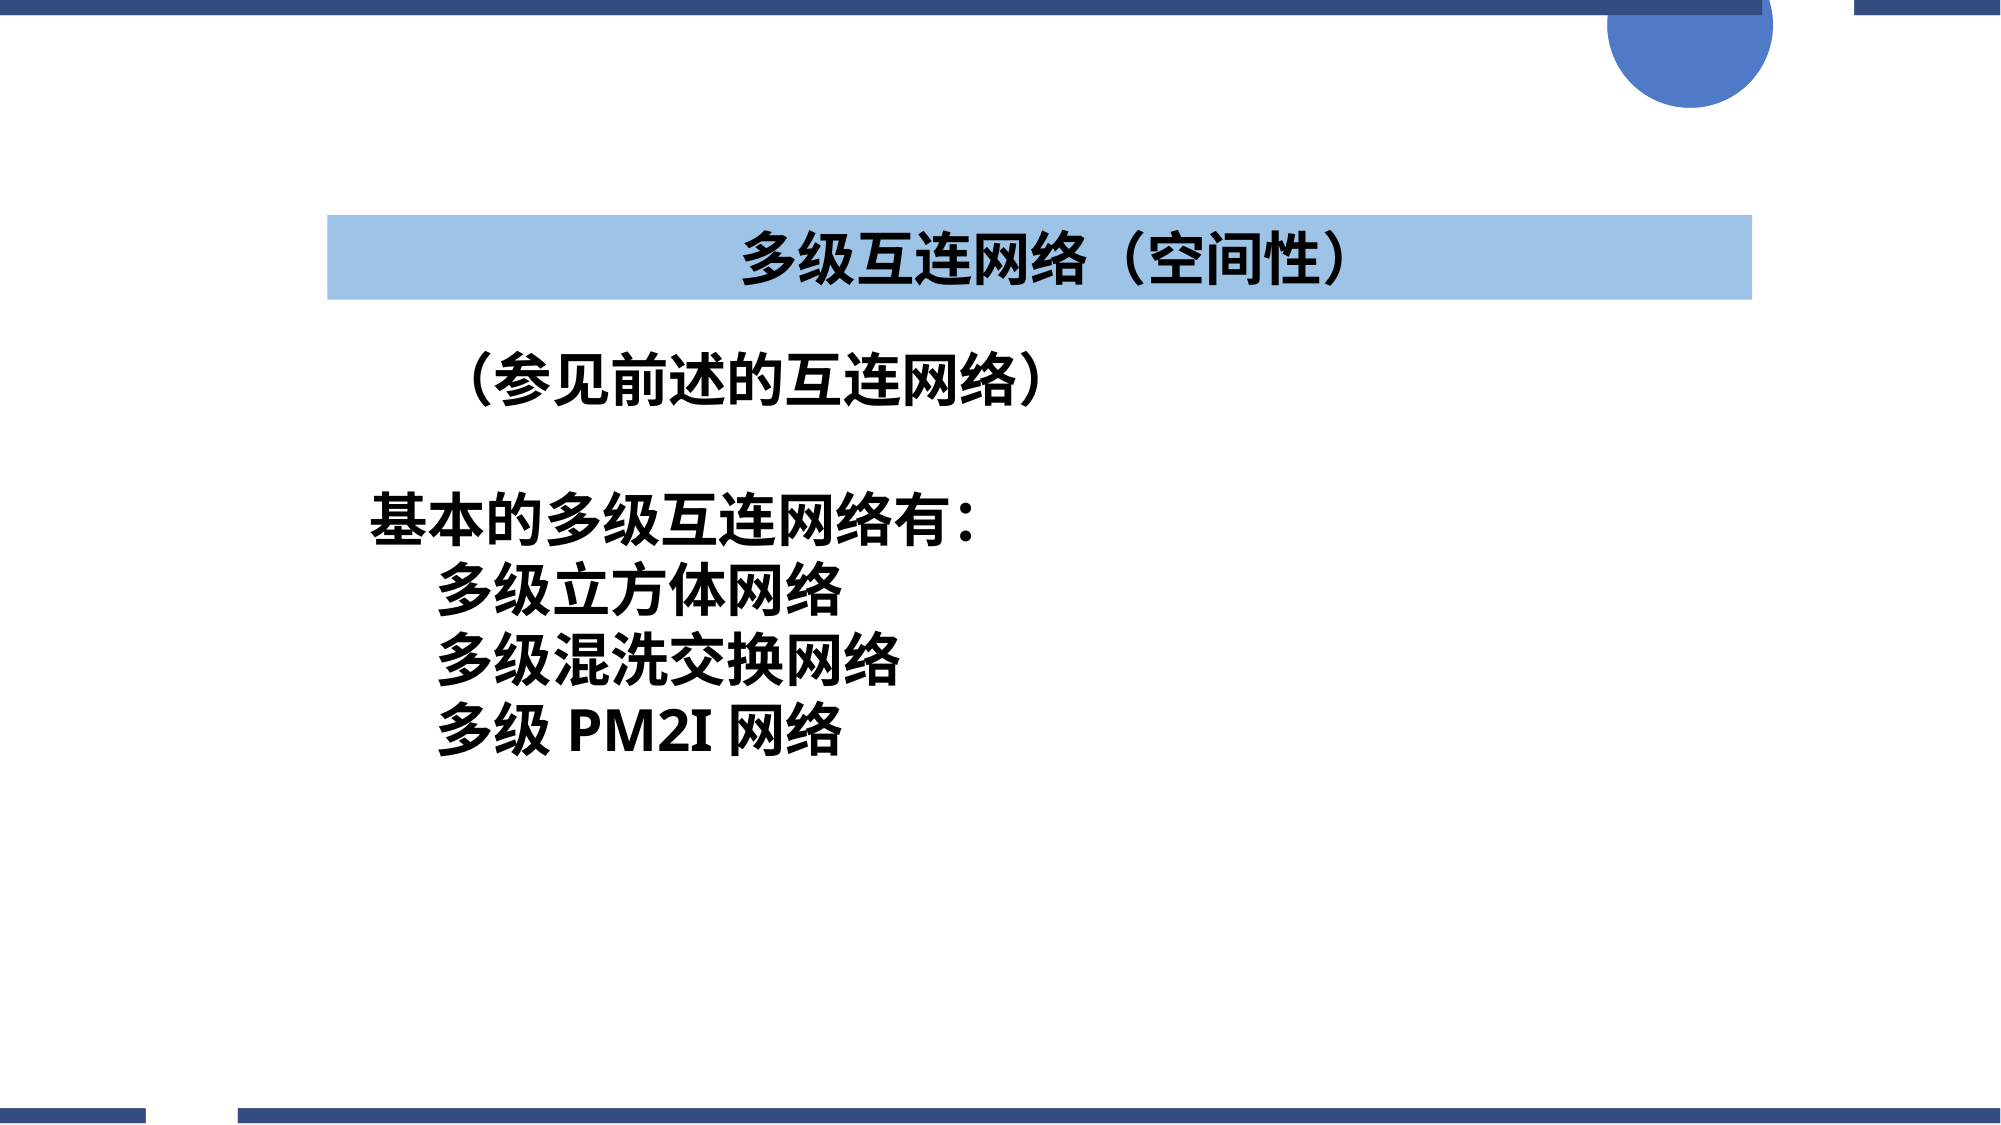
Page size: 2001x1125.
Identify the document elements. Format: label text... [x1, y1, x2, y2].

text_box （参见前述的互连网络） 基本的多级互连网络有： 多级立方体网络 多级混洗交换网络 多级PM2I网络 [327, 335, 1753, 841]
slide_number [1599, 1052, 1750, 1125]
text_box 多级互连网络（空间性） [327, 214, 1753, 300]
